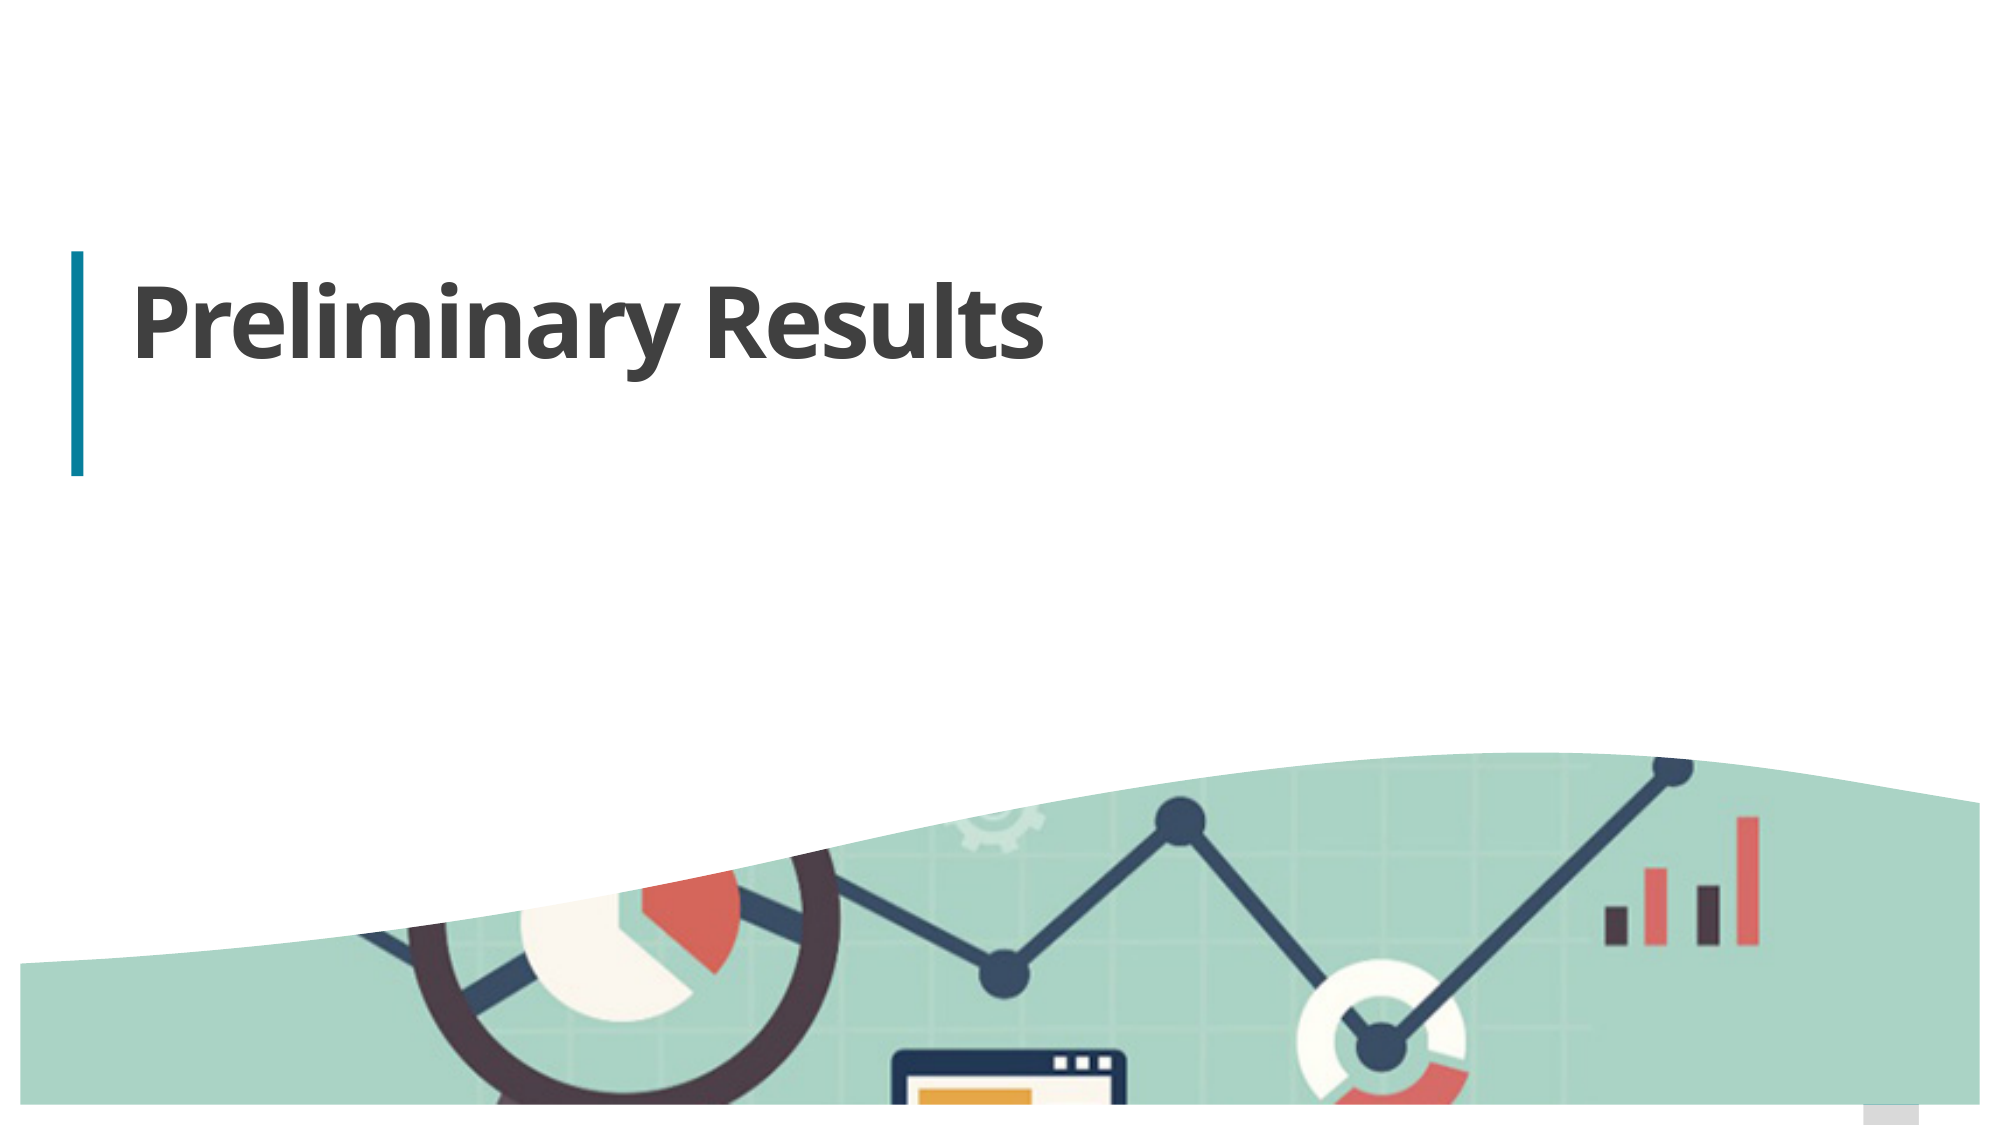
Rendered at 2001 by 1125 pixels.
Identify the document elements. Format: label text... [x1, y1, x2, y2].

title Preliminary Results [114, 264, 1700, 387]
picture [20, 752, 1980, 1105]
text_box [1863, 1105, 1920, 1125]
